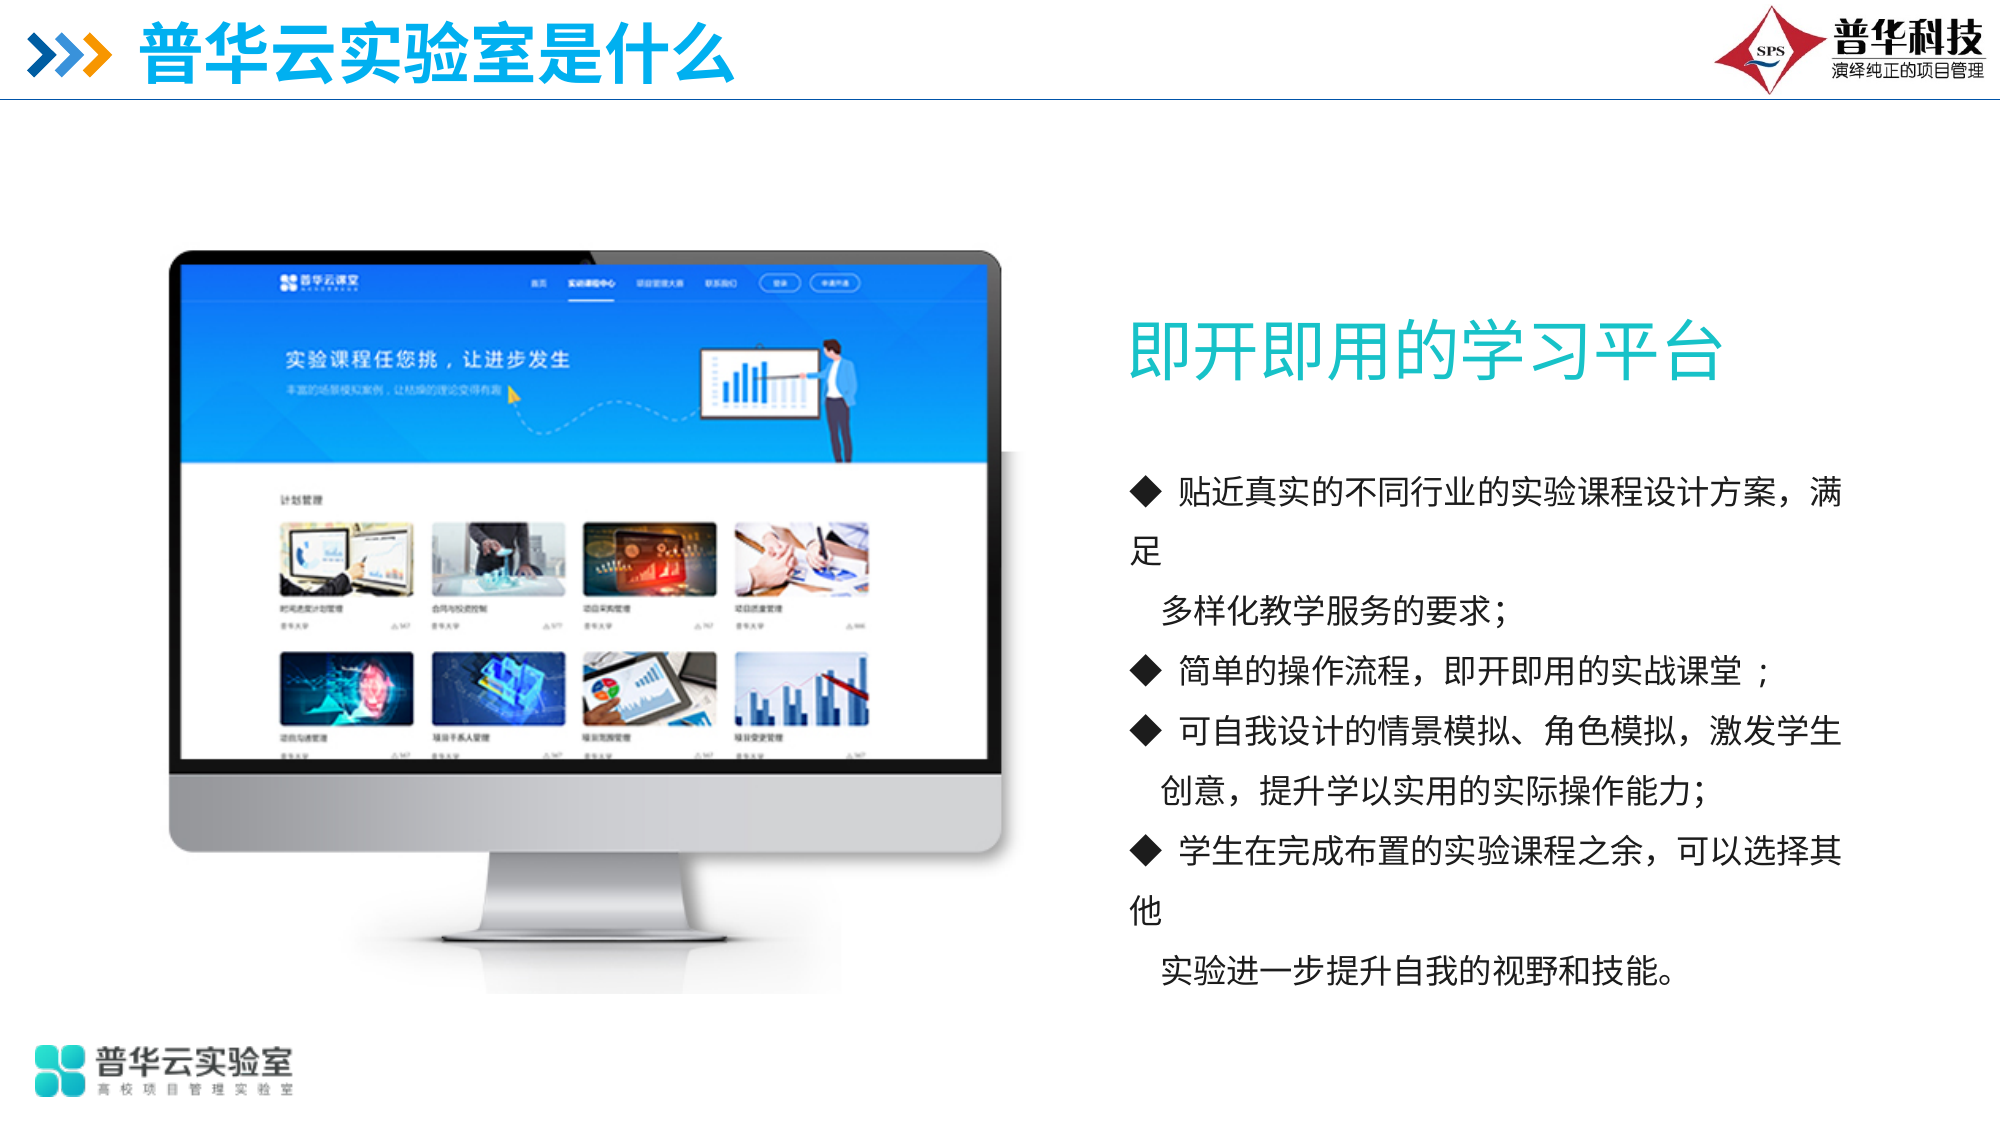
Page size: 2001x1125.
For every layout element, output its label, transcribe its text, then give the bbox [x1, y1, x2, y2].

text_box ◆ 贴近真实的不同行业的实验课程设计方案，满足 多样化教学服务的要求； ◆ 简单的操作流程，即开即用的实战课堂 ; ◆ 可自我设计的情景模拟、角色模拟，激发学生 创意，提升学以实用的实际操作能力； ◆ 学生在完成布置的实验课程之余，可以选择其他 实验进一步提升自我的视野和技能。 [1114, 443, 1884, 1058]
picture [35, 1045, 294, 1097]
text_box 即开即用的学习平台 [1111, 301, 1851, 396]
text_box 普华云实验室是什么 [122, 12, 759, 101]
picture [136, 230, 1027, 994]
picture [1703, 4, 1999, 95]
